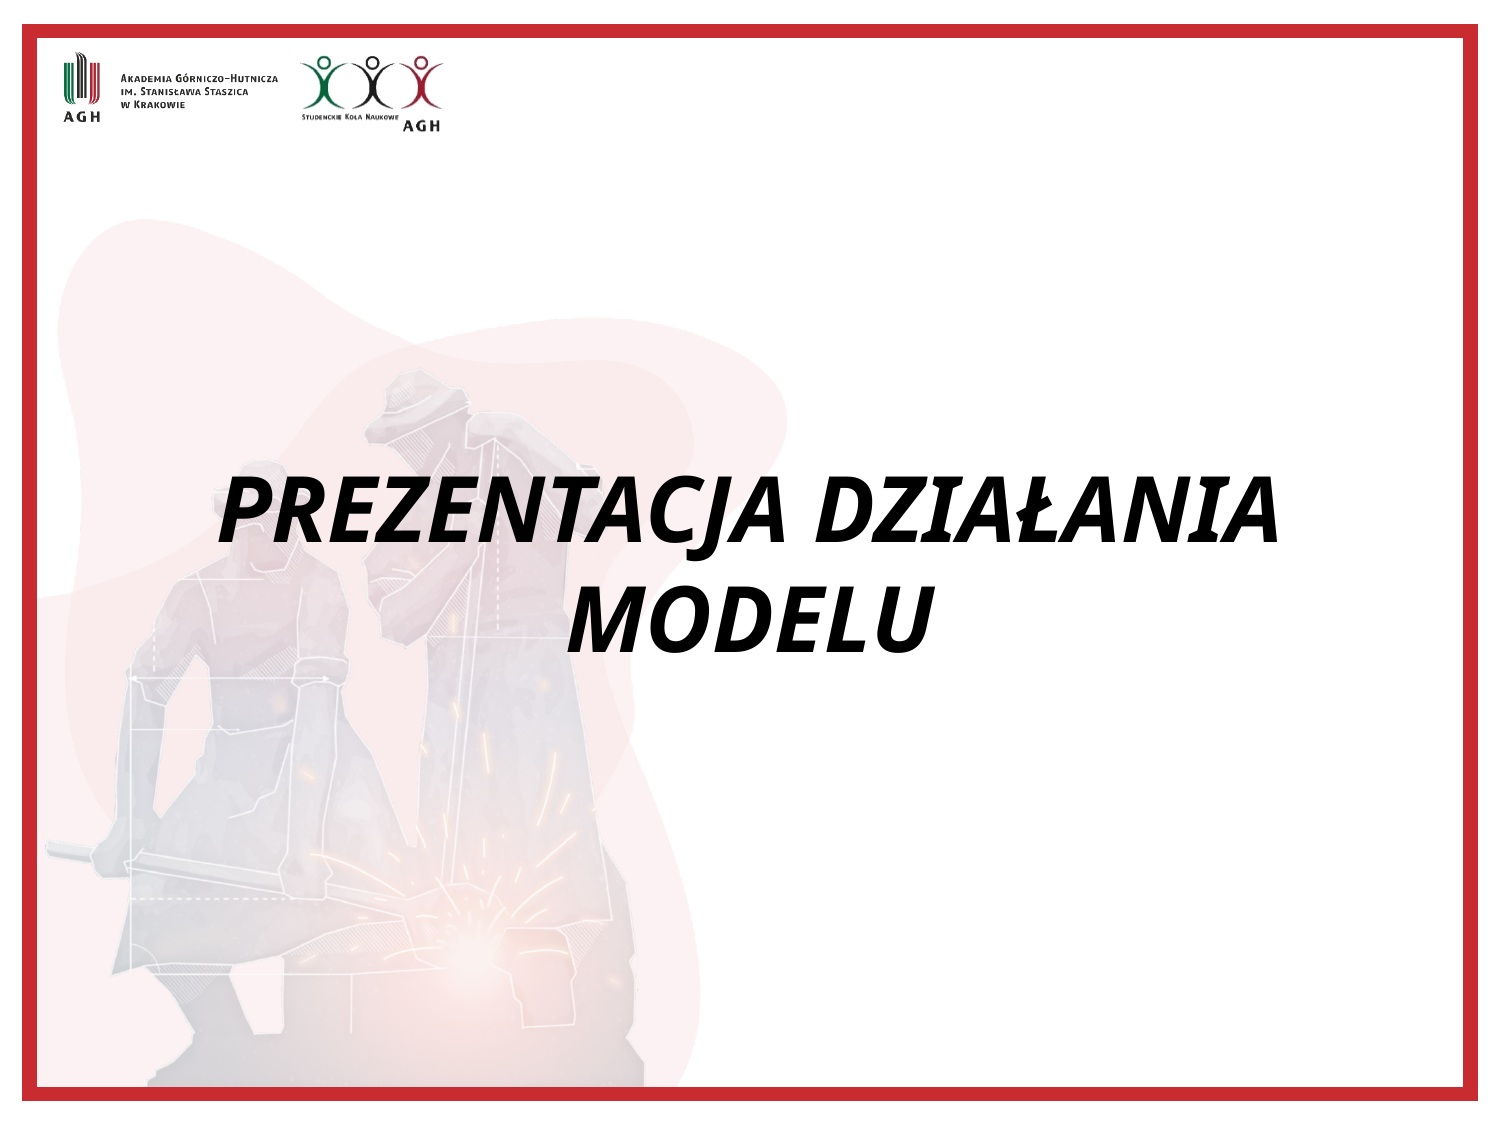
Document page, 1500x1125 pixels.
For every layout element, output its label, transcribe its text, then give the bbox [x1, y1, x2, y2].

picture [289, 52, 455, 139]
text_box PREZENTACJA DZIAŁANIA MODELU [77, 443, 1423, 679]
picture [63, 52, 278, 122]
